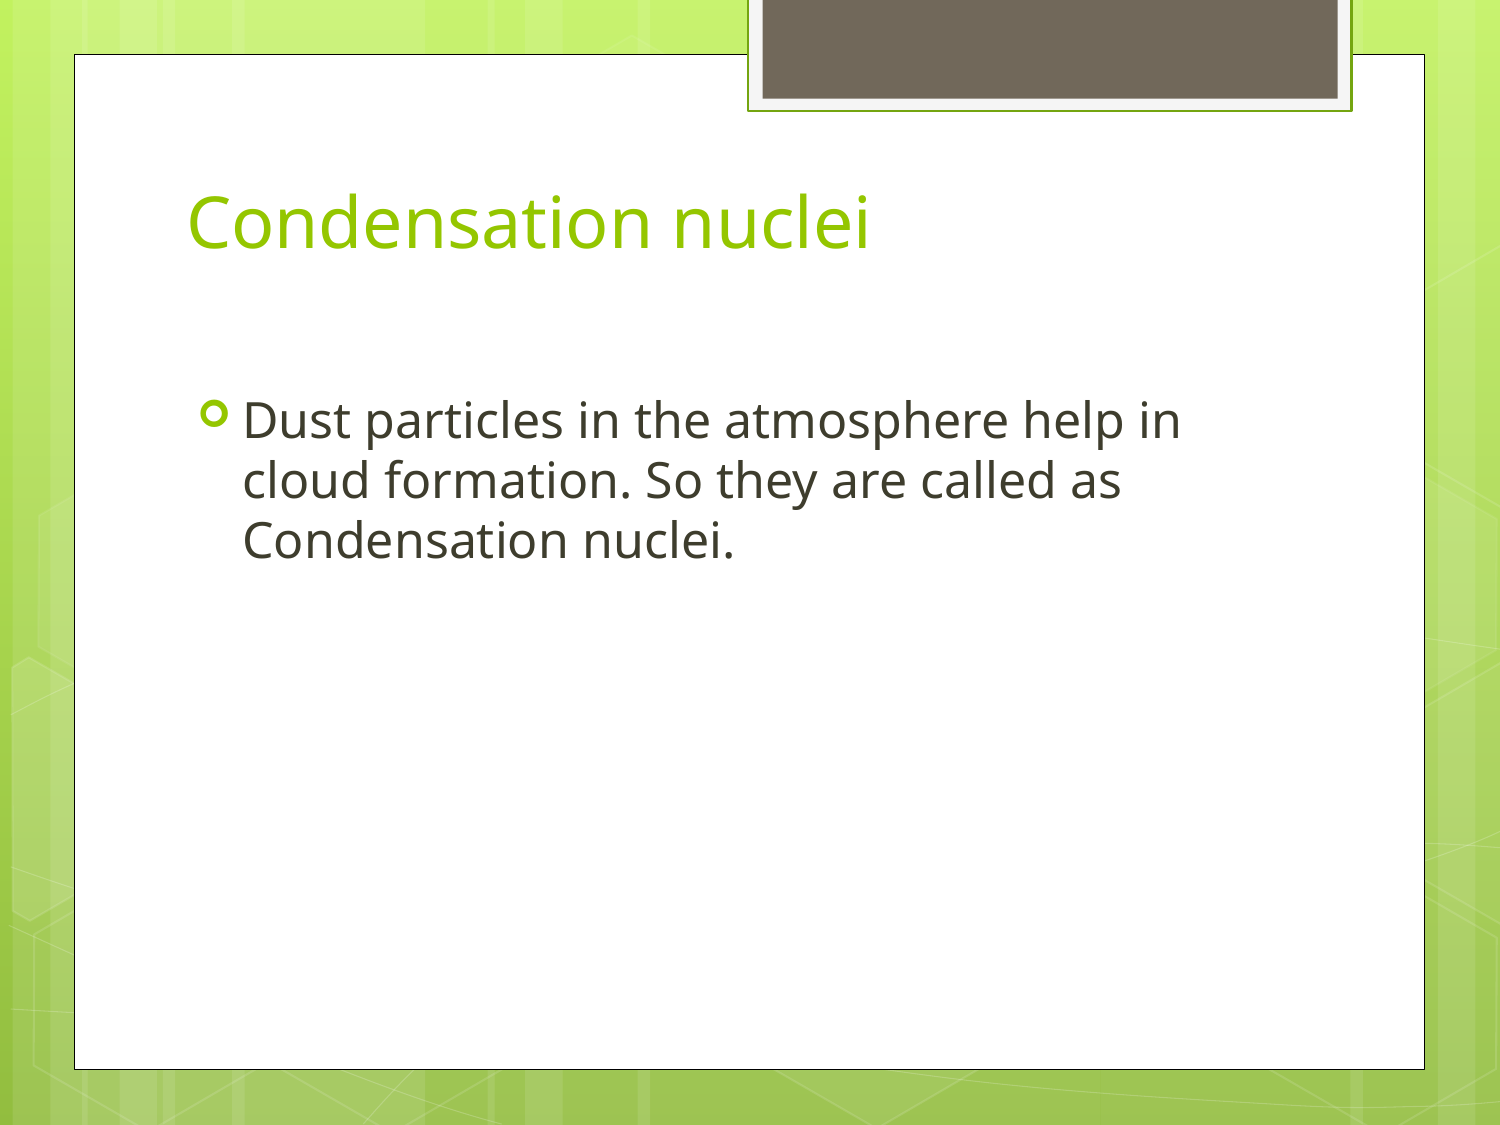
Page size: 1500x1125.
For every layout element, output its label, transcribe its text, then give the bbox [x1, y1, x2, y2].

list Dust particles in the atmosphere help in cloud formation. So they are called as Condensation nuclei. [171, 381, 1283, 957]
title Condensation nuclei [171, 168, 1324, 357]
